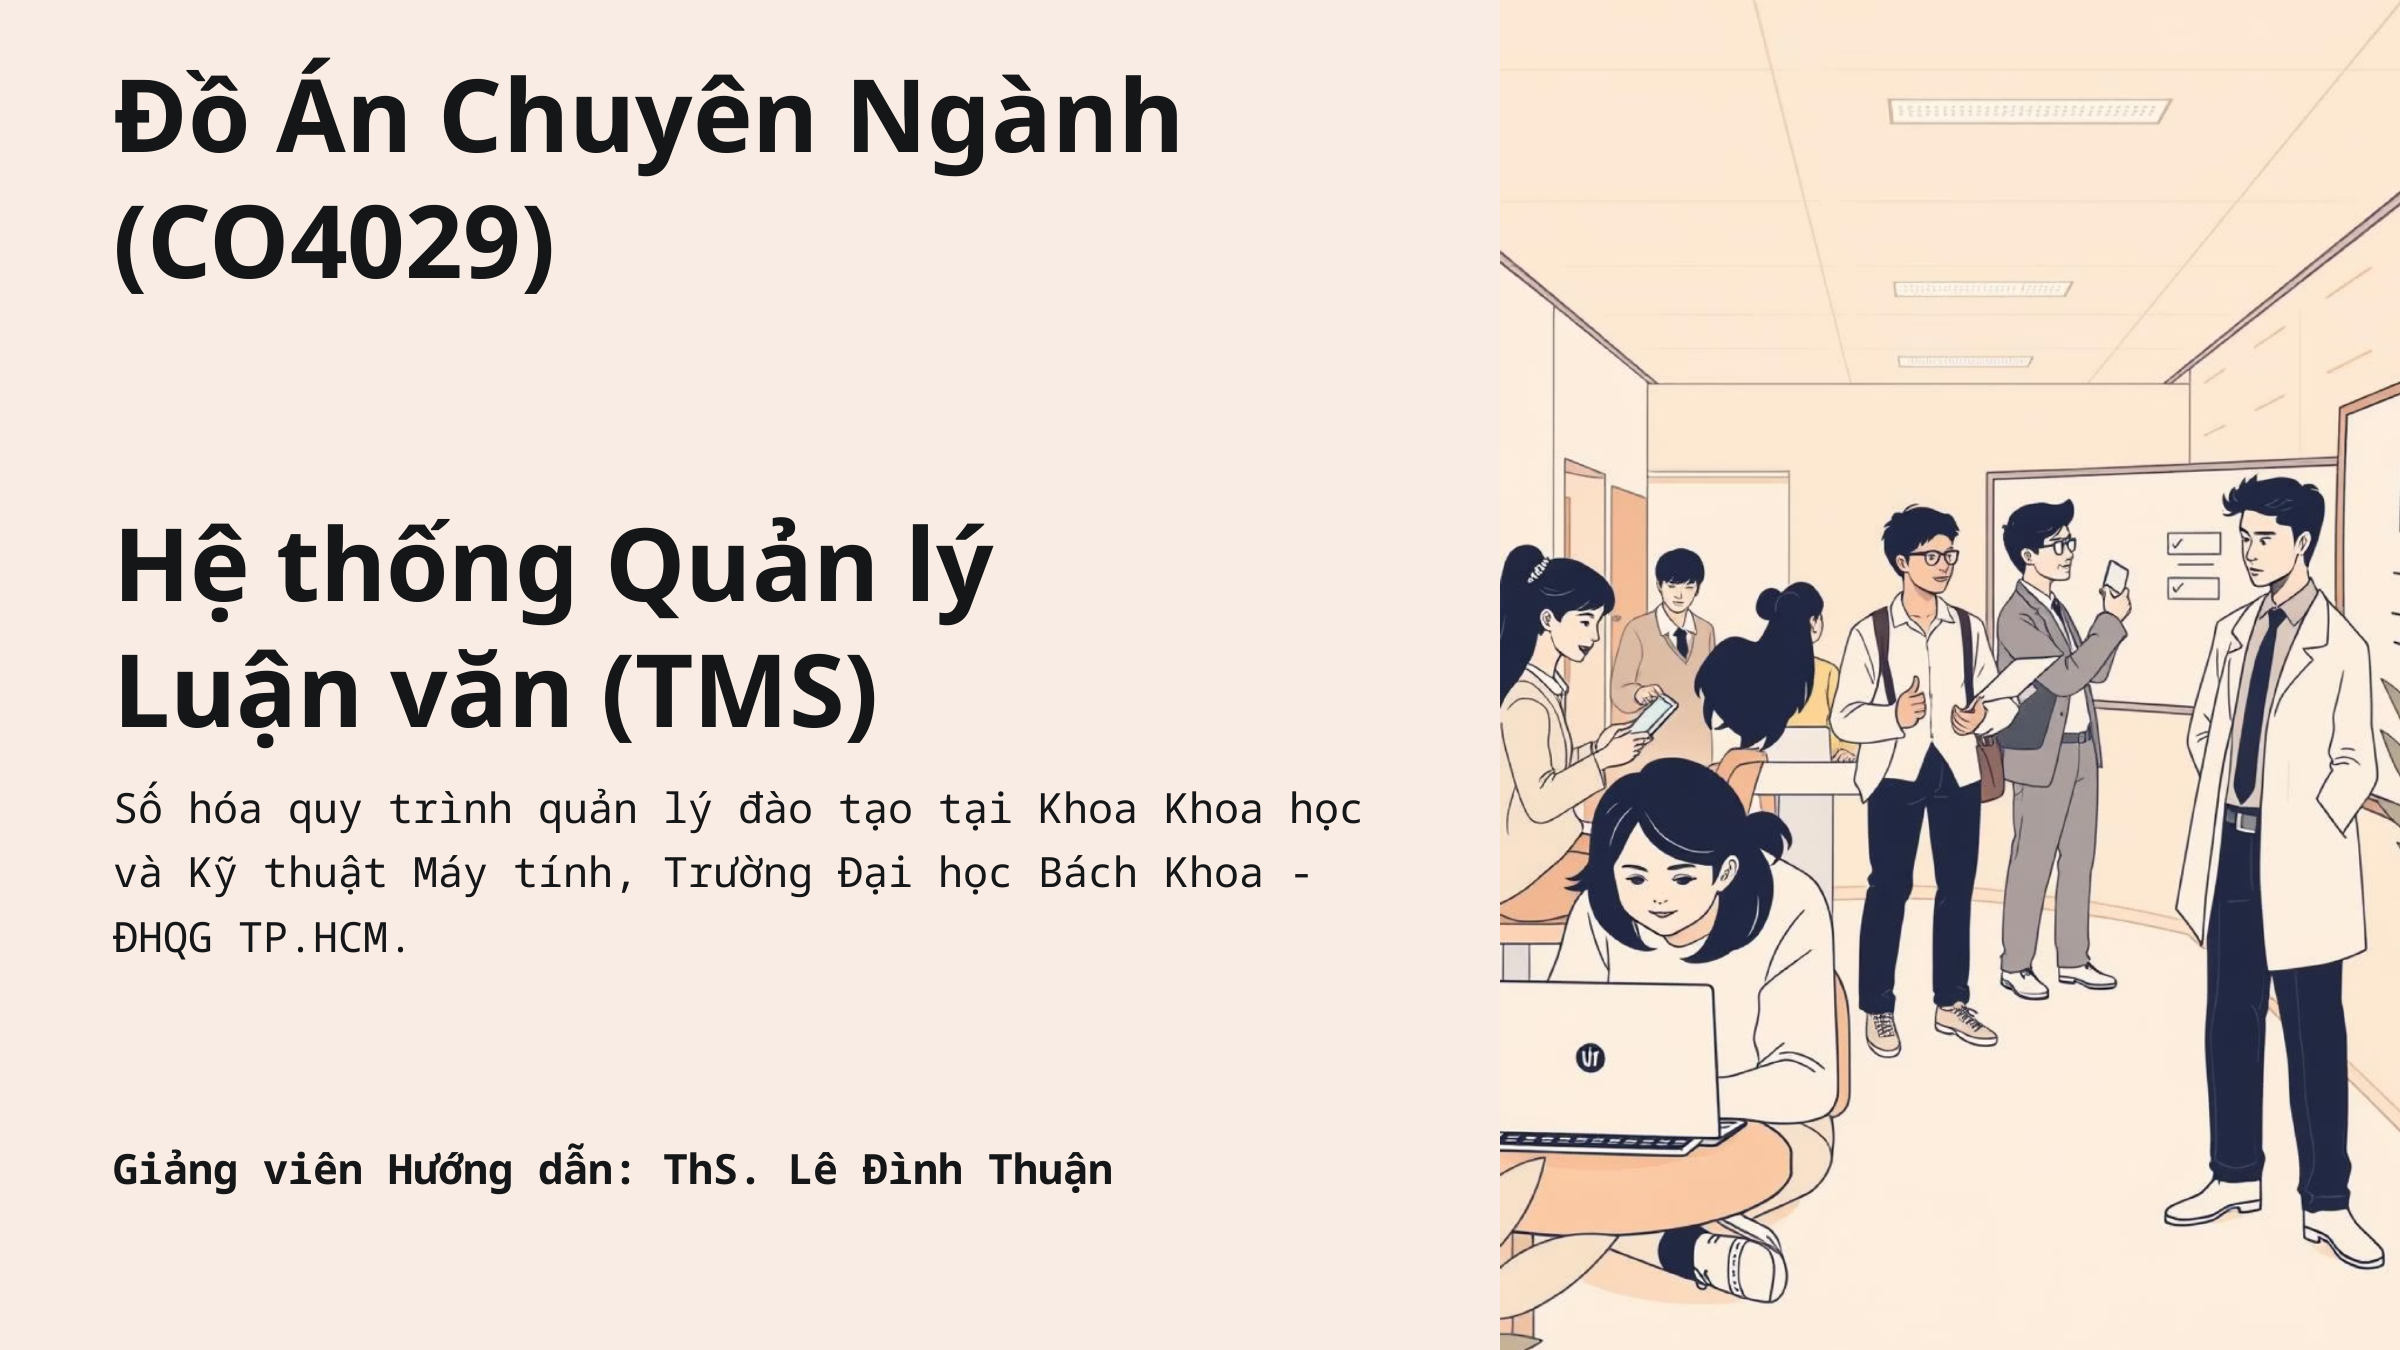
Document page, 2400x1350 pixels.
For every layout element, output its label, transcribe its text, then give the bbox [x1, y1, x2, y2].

picture [1499, 0, 2400, 1350]
text_box Giảng viên Hướng dẫn: ThS. Lê Đình Thuận [113, 1128, 1387, 1258]
text_box Số hóa quy trình quản lý đào tạo tại Khoa Khoa học và Kỹ thuật Máy tính, Trường Đại học Bách Khoa - ĐHQG TP.HCM. [113, 767, 1387, 897]
text_box Hệ thống Quản lý Luận văn (TMS) [113, 495, 1246, 749]
text_box Đồ Án Chuyên Ngành (CO4029) [113, 47, 1387, 301]
